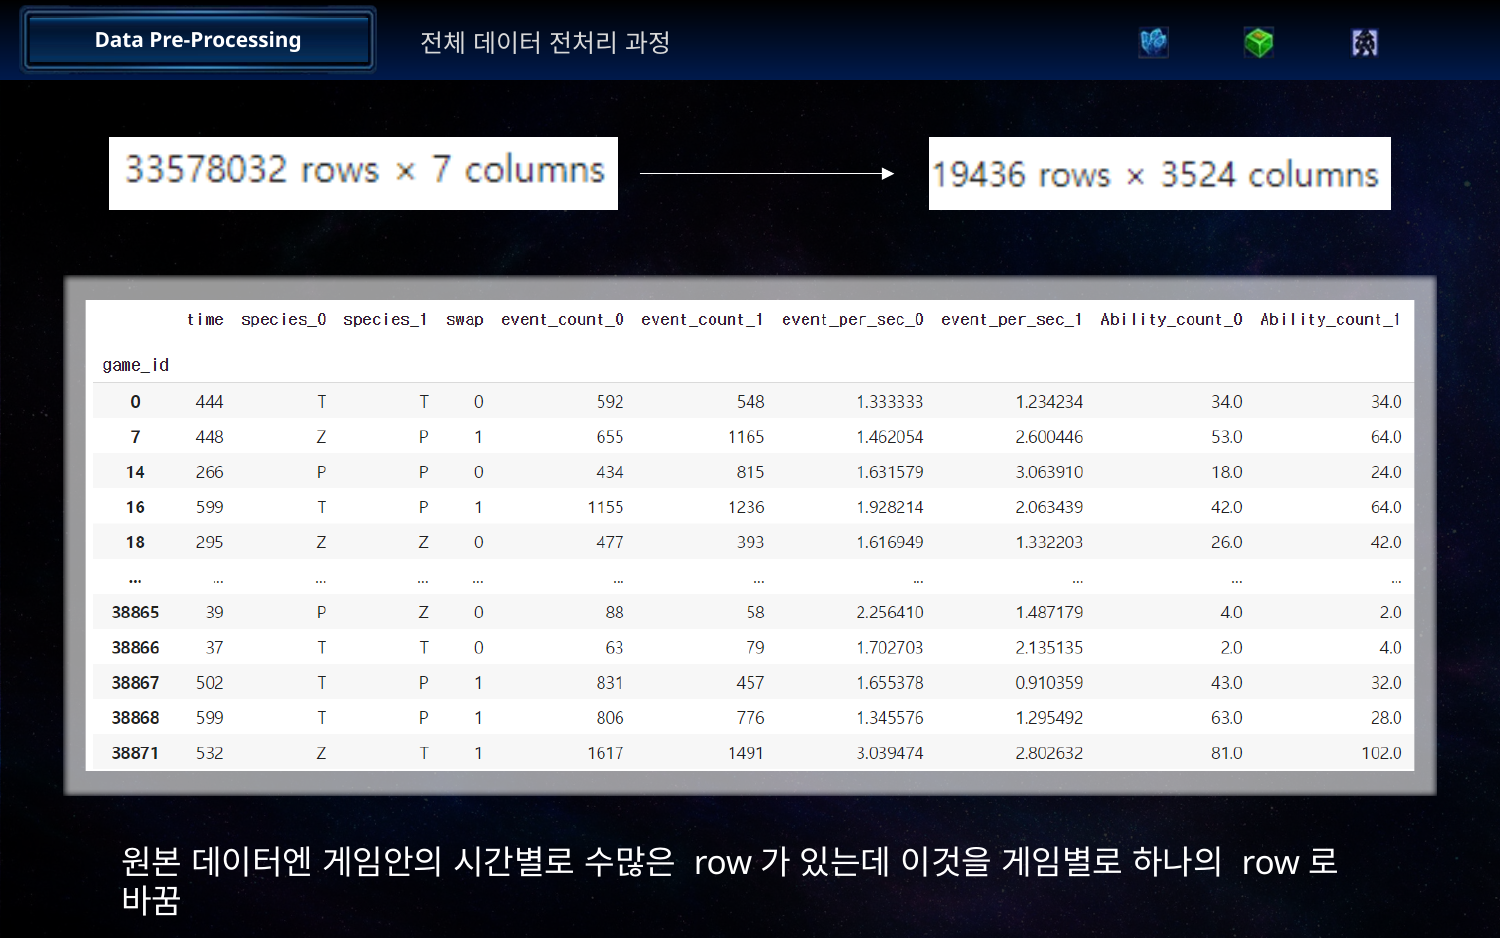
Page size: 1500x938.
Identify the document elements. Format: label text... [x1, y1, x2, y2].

picture [17, 3, 379, 76]
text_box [63, 275, 1437, 796]
text_box 원본 데이터엔 게임안의 시간별로 수많은 row가 있는데 이것을 게임별로 하나의 row로 바꿈 [106, 833, 1394, 928]
text_box 전체 데이터 전처리 과정 [406, 19, 687, 65]
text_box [109, 137, 1391, 210]
picture [1136, 24, 1384, 60]
picture [0, 80, 1500, 938]
